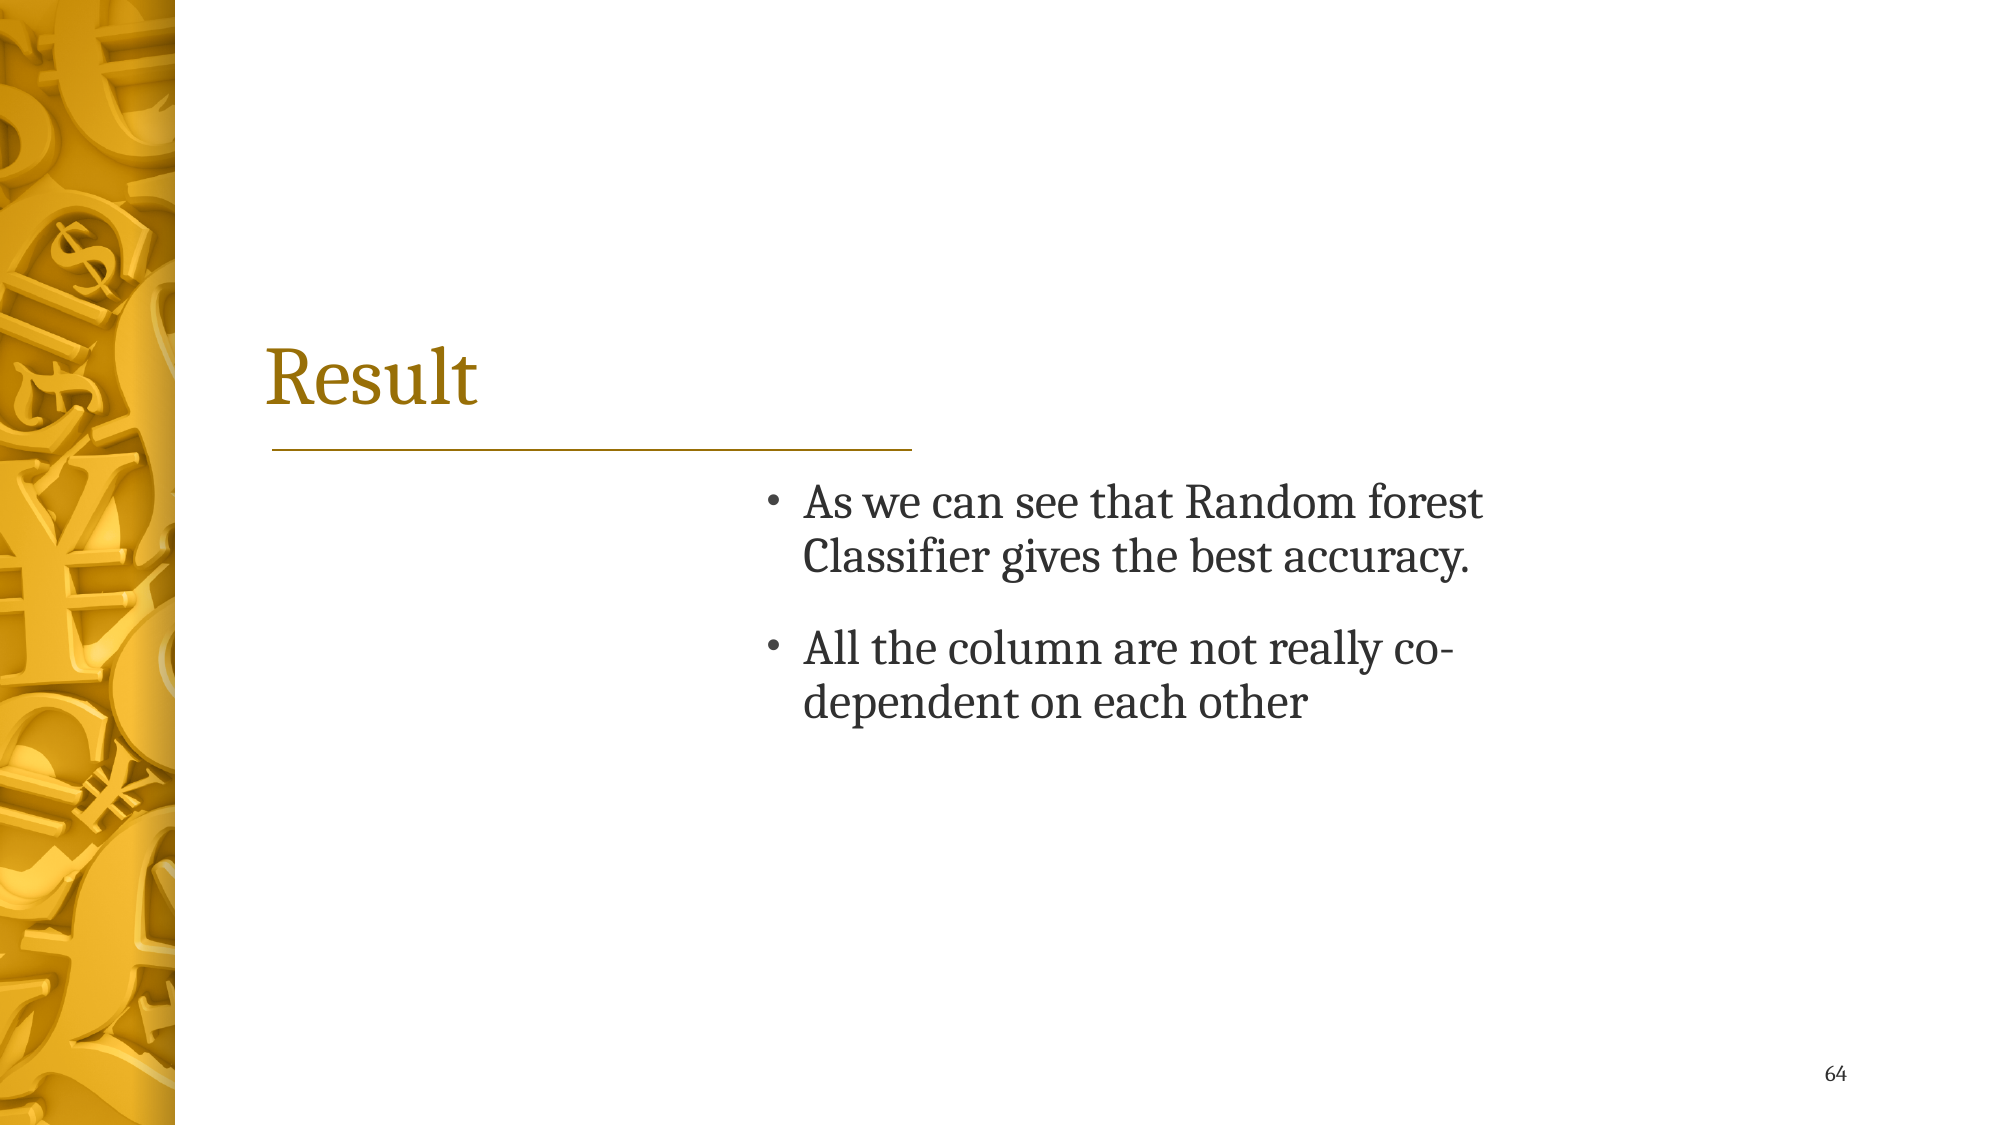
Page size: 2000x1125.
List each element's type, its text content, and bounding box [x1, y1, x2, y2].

picture [0, 0, 175, 1125]
list As we can see that Random forest Classifier gives the best accuracy. All the column are not really co-dependent on each other [751, 468, 1615, 1025]
slide_number 64 [1687, 1050, 1863, 1096]
title Result [249, 112, 925, 429]
